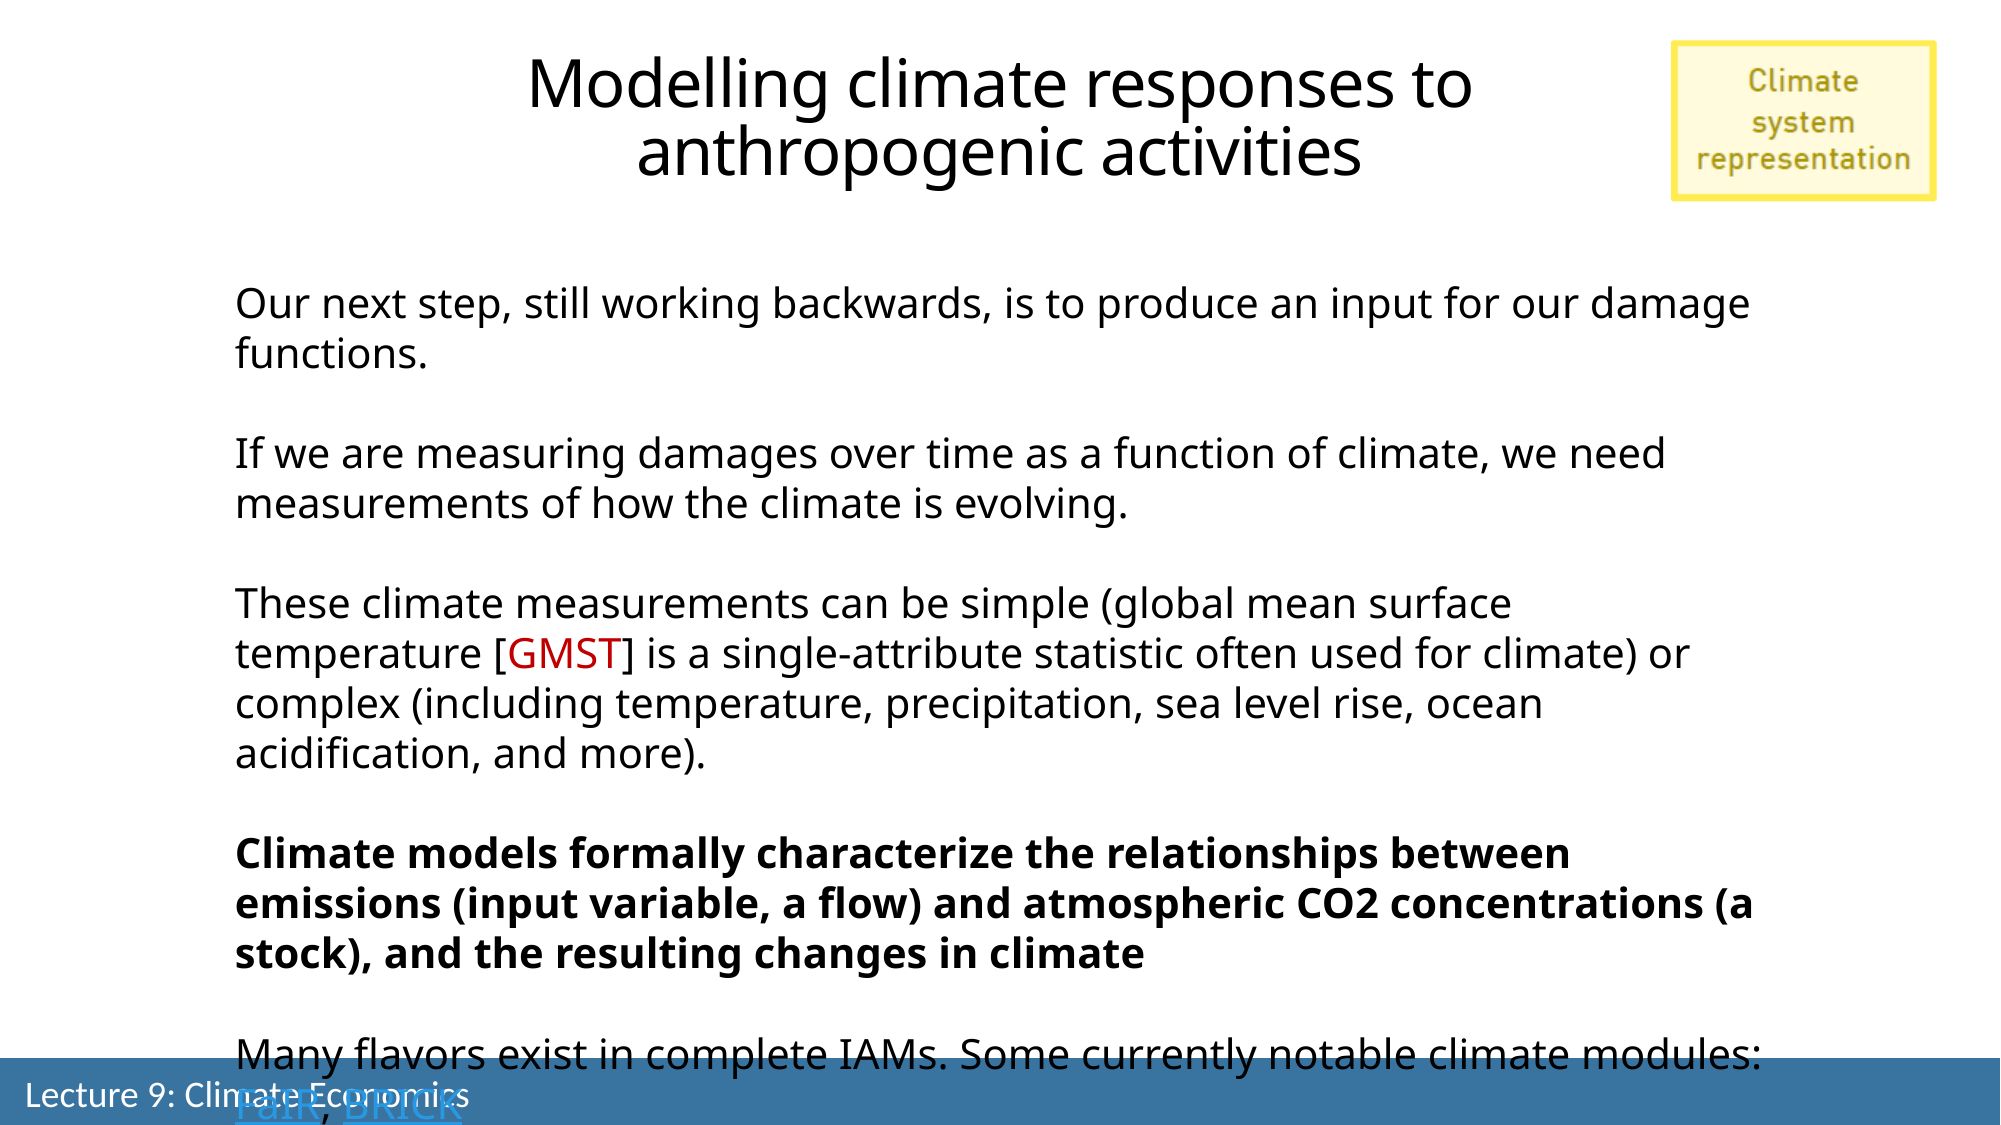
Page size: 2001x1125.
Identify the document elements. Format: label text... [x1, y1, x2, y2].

text_box Our next step, still working backwards, is to produce an input for our damage functions. If we are measuring damages over time as a function of climate, we need measurements of how the climate is evolving. These climate measurements can be simple (global mean surface temperature [GMST] is a single-attribute statistic often used for climate) or complex (including temperature, precipitation, sea level rise, ocean acidification, and more). Climate models formally characterize the relationships between emissions (input variable, a flow) and atmospheric CO2 concentrations (a stock), and the resulting changes in climate Many flavors exist in complete IAMs. Some currently notable climate modules: FaIR, BRICK [220, 269, 1780, 1125]
text_box Modelling climate responses to anthropogenic activities [290, 0, 1710, 197]
picture [1670, 34, 1944, 206]
